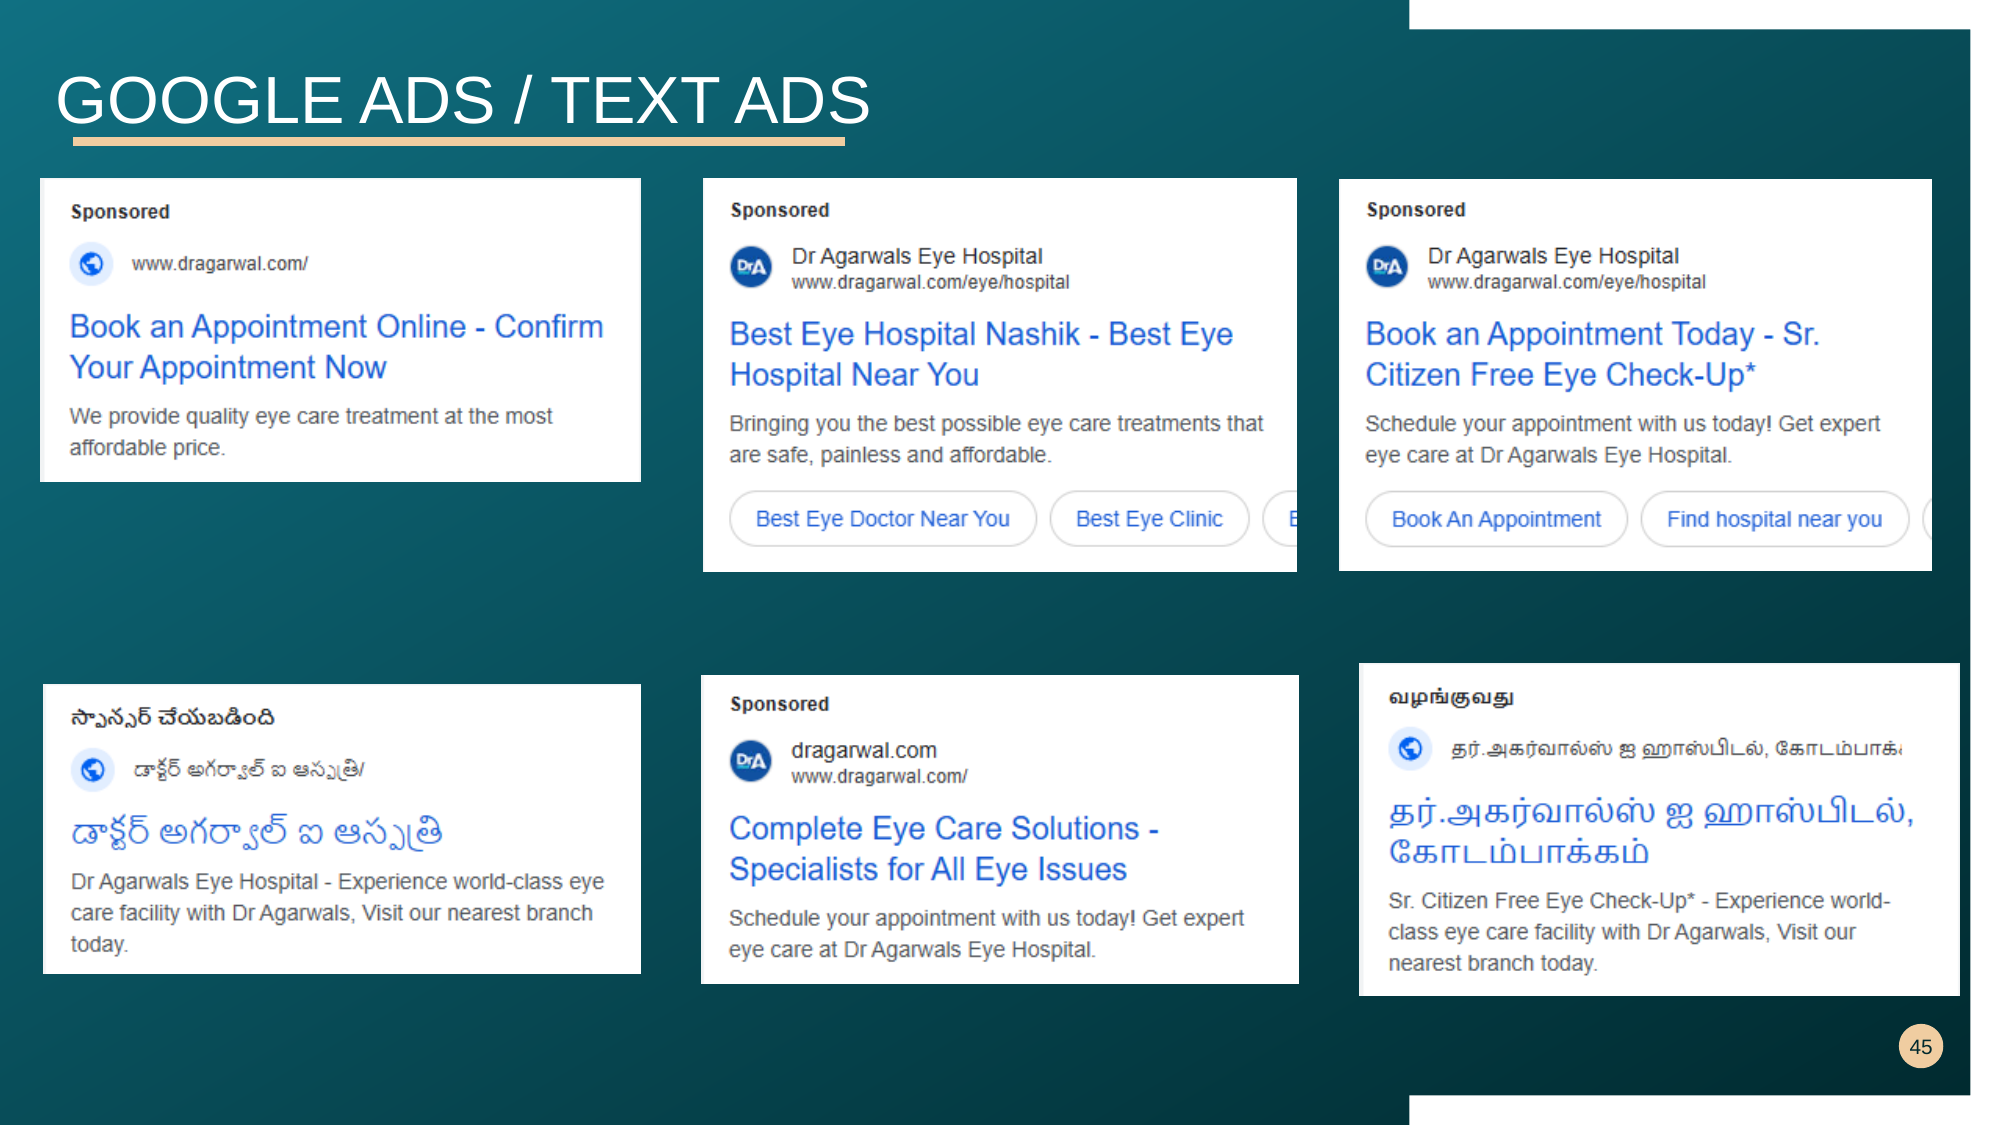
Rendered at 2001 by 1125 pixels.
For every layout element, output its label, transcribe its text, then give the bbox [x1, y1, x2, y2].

picture [43, 684, 641, 975]
picture [1339, 179, 1933, 571]
picture [703, 178, 1297, 572]
picture [701, 675, 1299, 984]
picture [1359, 663, 1960, 996]
text_box GOOGLE ADS / TEXT ADS [40, 49, 1041, 224]
picture [40, 178, 641, 482]
slide_number 45 [1898, 1023, 1944, 1069]
